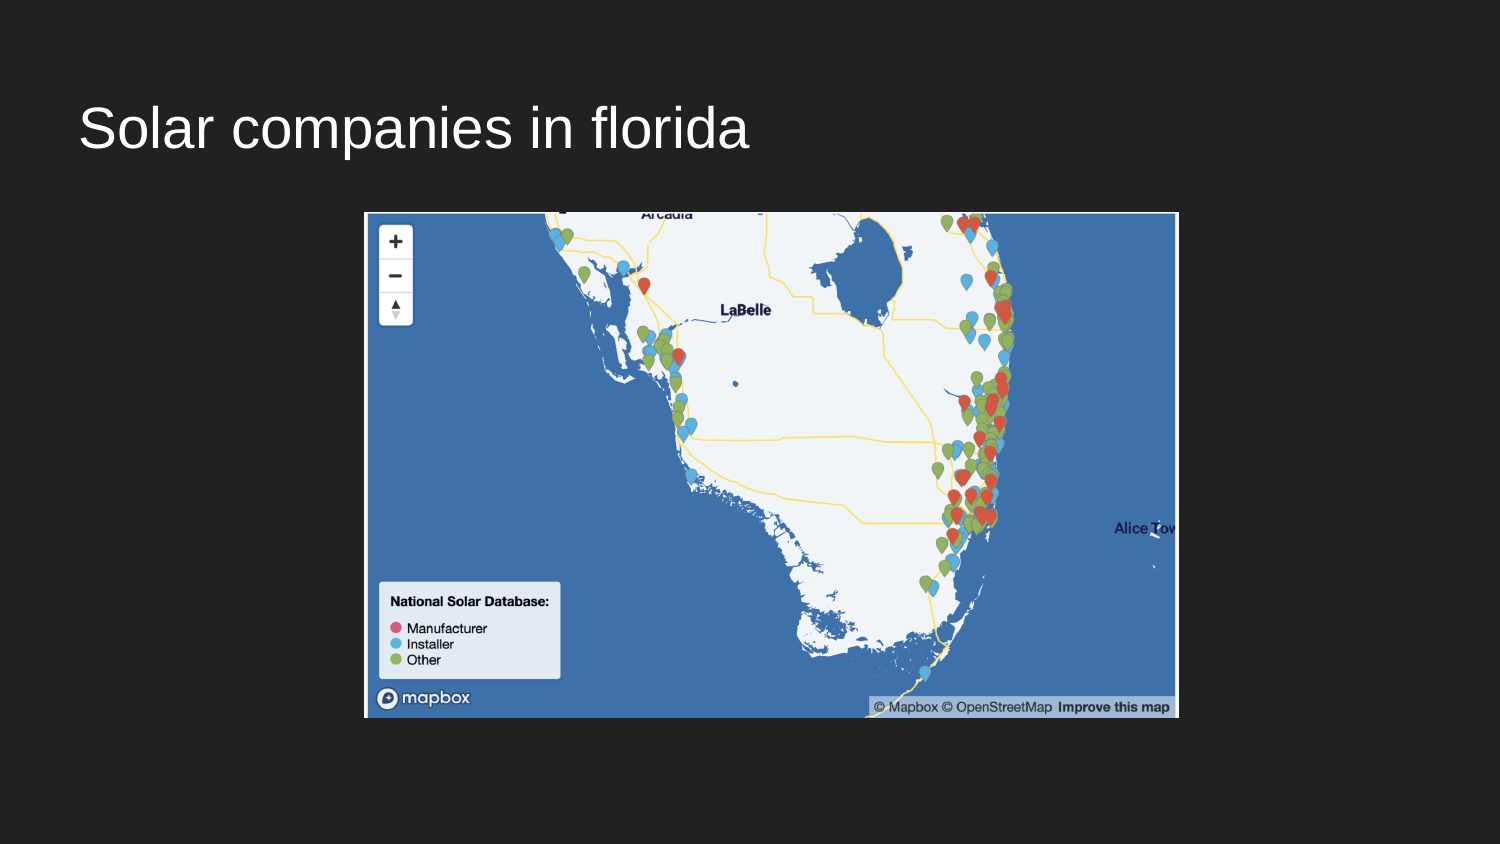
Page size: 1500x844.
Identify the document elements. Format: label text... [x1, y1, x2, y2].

picture [364, 212, 1180, 718]
title Solar companies in florida [63, 75, 1437, 188]
